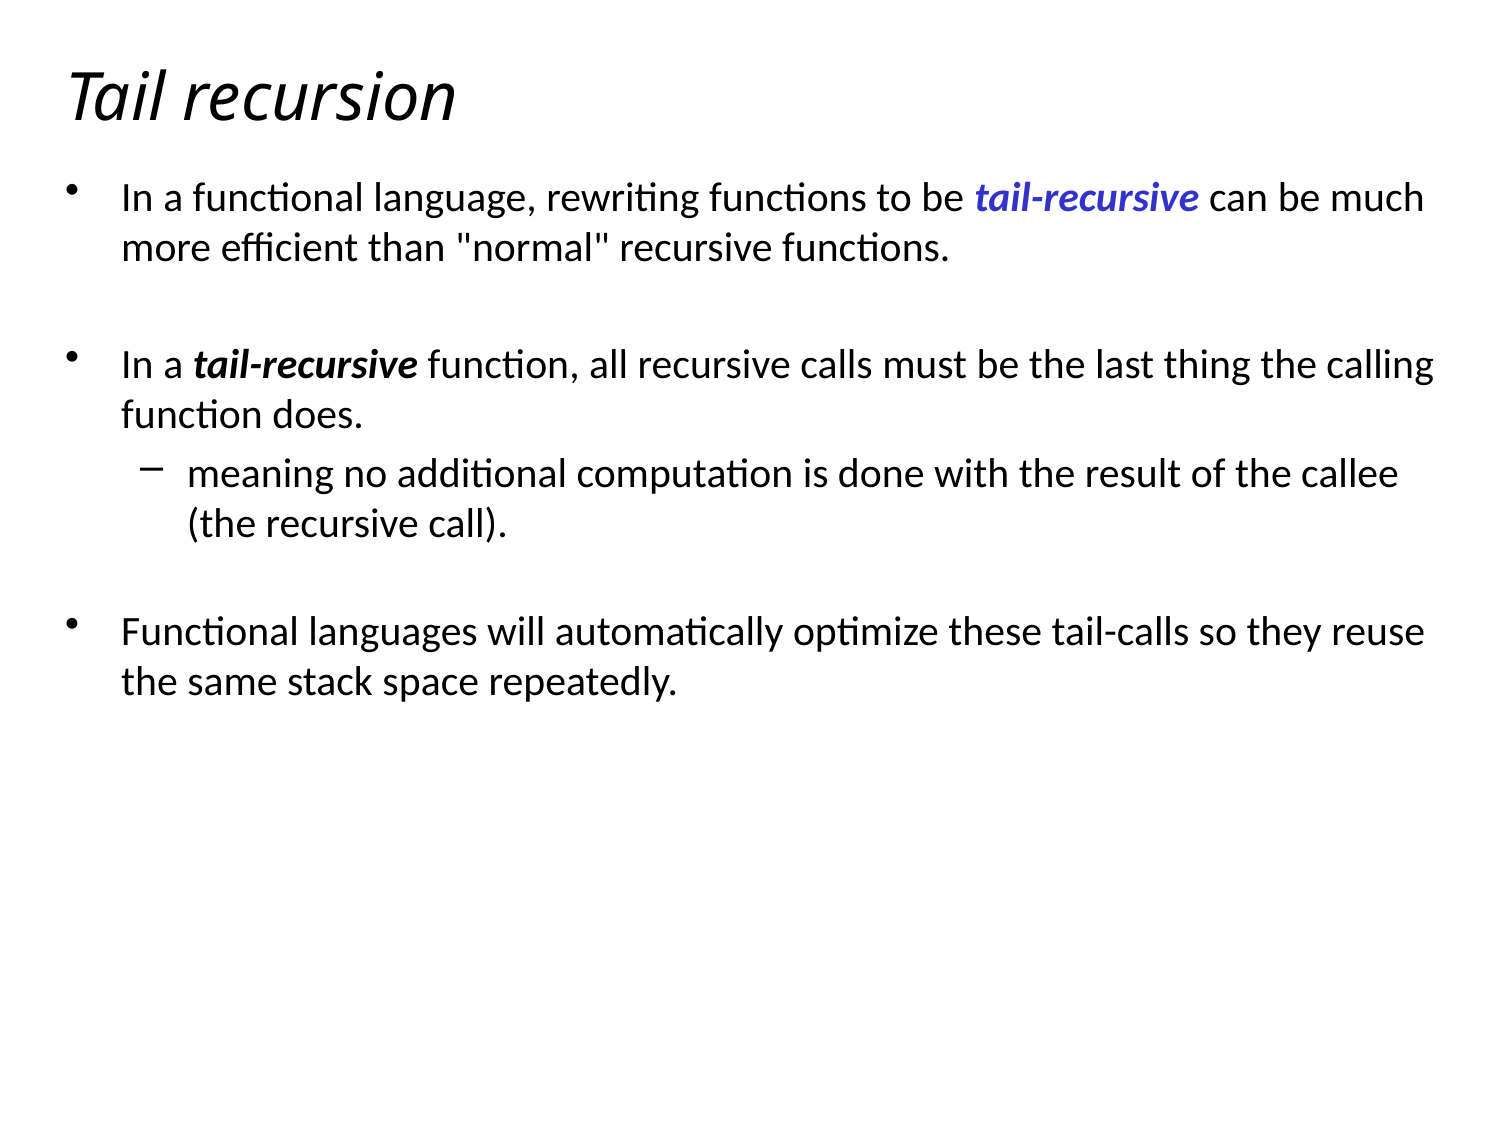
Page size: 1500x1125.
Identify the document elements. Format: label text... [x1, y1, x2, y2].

list In a functional language, rewriting functions to be tail-recursive can be much more efficient than "normal" recursive functions. In a tail-recursive function, all recursive calls must be the last thing the calling function does. meaning no additional computation is done with the result of the callee (the recursive call). Functional languages will automatically optimize these tail-calls so they reuse the same stack space repeatedly. [49, 162, 1451, 1001]
title Tail recursion [49, 49, 1451, 138]
